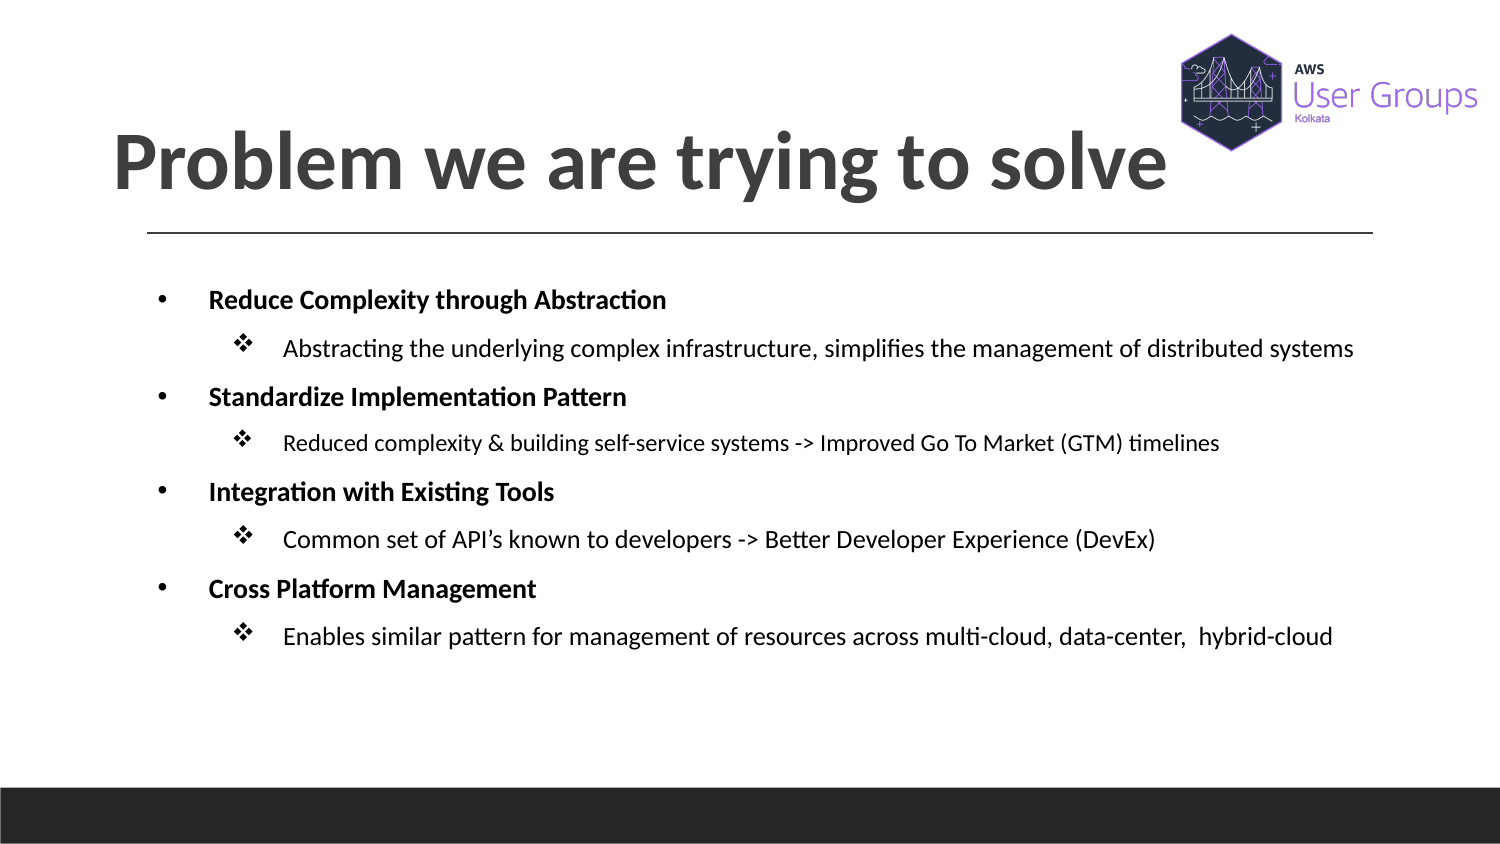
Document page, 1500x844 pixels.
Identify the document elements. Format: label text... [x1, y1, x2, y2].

title Problem we are trying to solve [101, 35, 1373, 214]
picture [1169, 15, 1489, 171]
list Reduce Complexity through Abstraction Abstracting the underlying complex infrastructure, simplifies the management of distributed systems Standardize Implementation Pattern Reduced complexity & building self-service systems -> Improved Go To Market (GTM) timelines Integration with Existing Tools Common set of API’s known to developers -> Better Developer Experience (DevEx) Cross Platform Management Enables similar pattern for management of resources across multi-cloud, data-center, hybrid-cloud [135, 259, 1373, 723]
